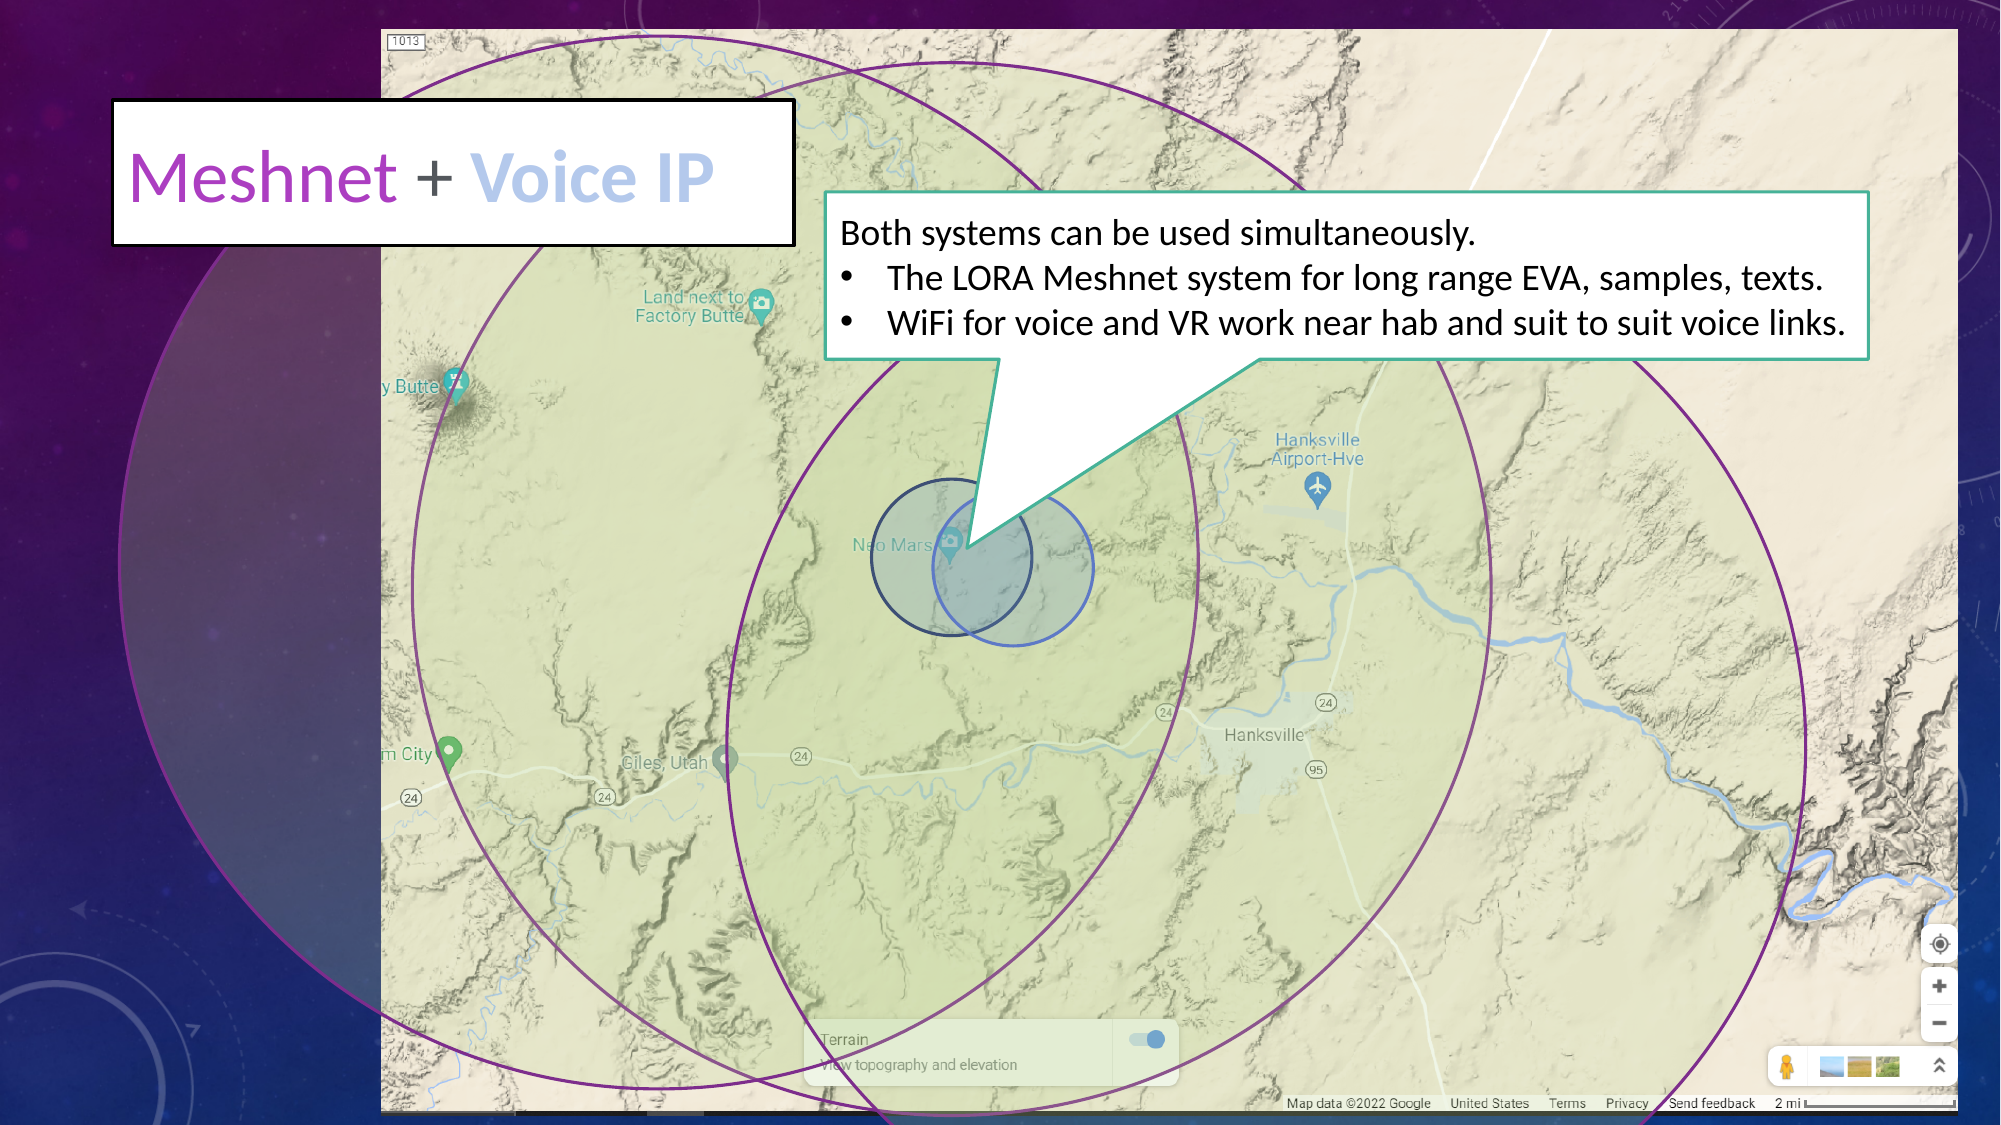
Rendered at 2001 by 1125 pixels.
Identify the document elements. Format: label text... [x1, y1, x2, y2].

picture [0, 0, 2001, 1125]
text_box [119, 246, 375, 1011]
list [380, 29, 1959, 1116]
title Meshnet + Voice IP [112, 99, 375, 246]
